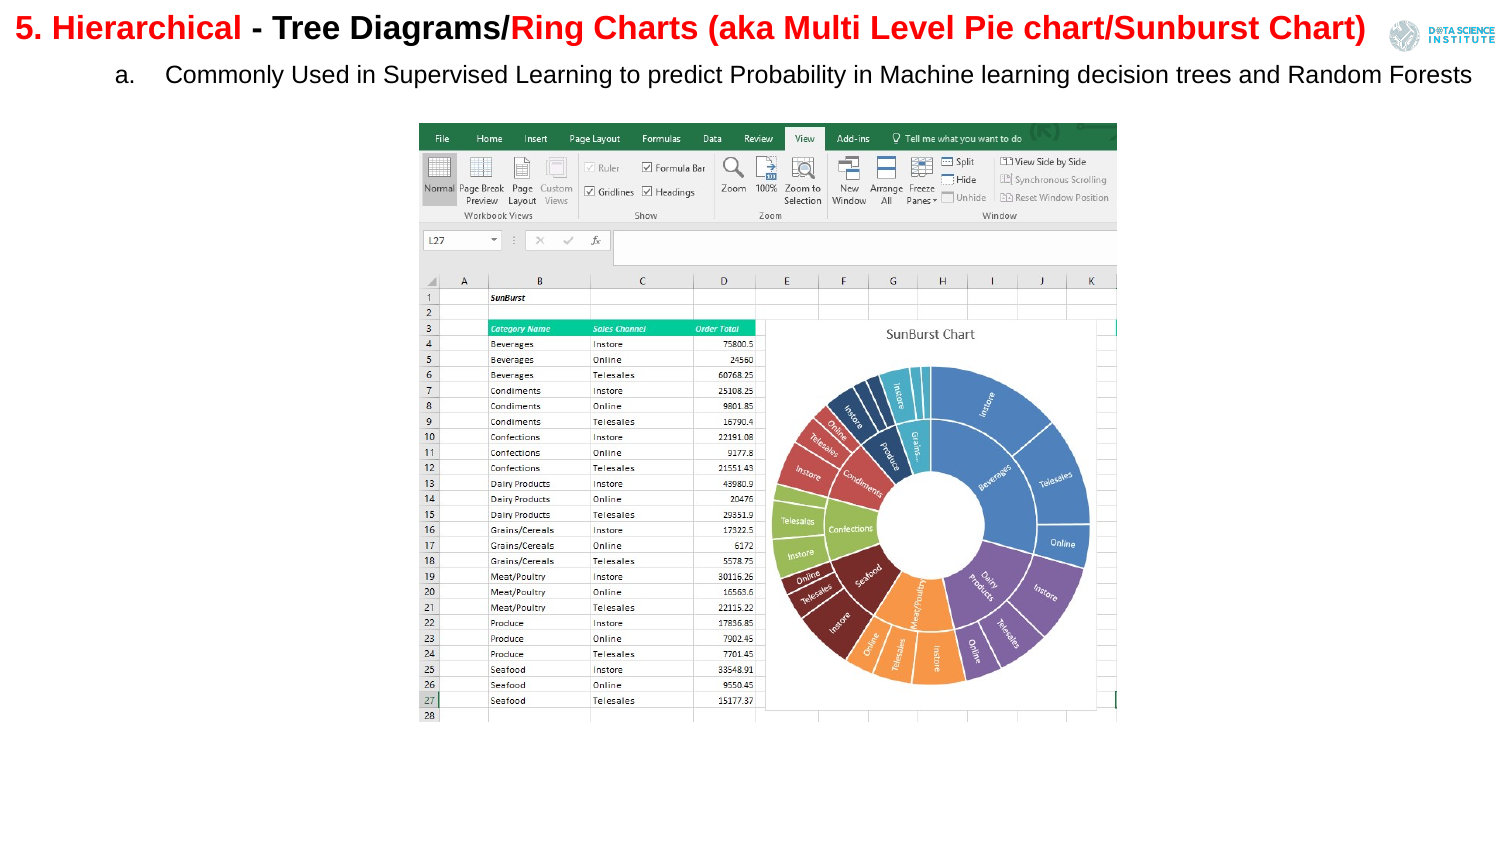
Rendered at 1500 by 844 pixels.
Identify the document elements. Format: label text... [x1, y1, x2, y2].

text_box 5. Hierarchical - Tree Diagrams/Ring Charts (aka Multi Level Pie chart/Sunburst Chart) Commonly Used in Supervised Learning to predict Probability in Machine learning decision trees and Random Forests [0, 0, 1381, 73]
picture [419, 123, 1117, 723]
picture [1383, 0, 1500, 73]
